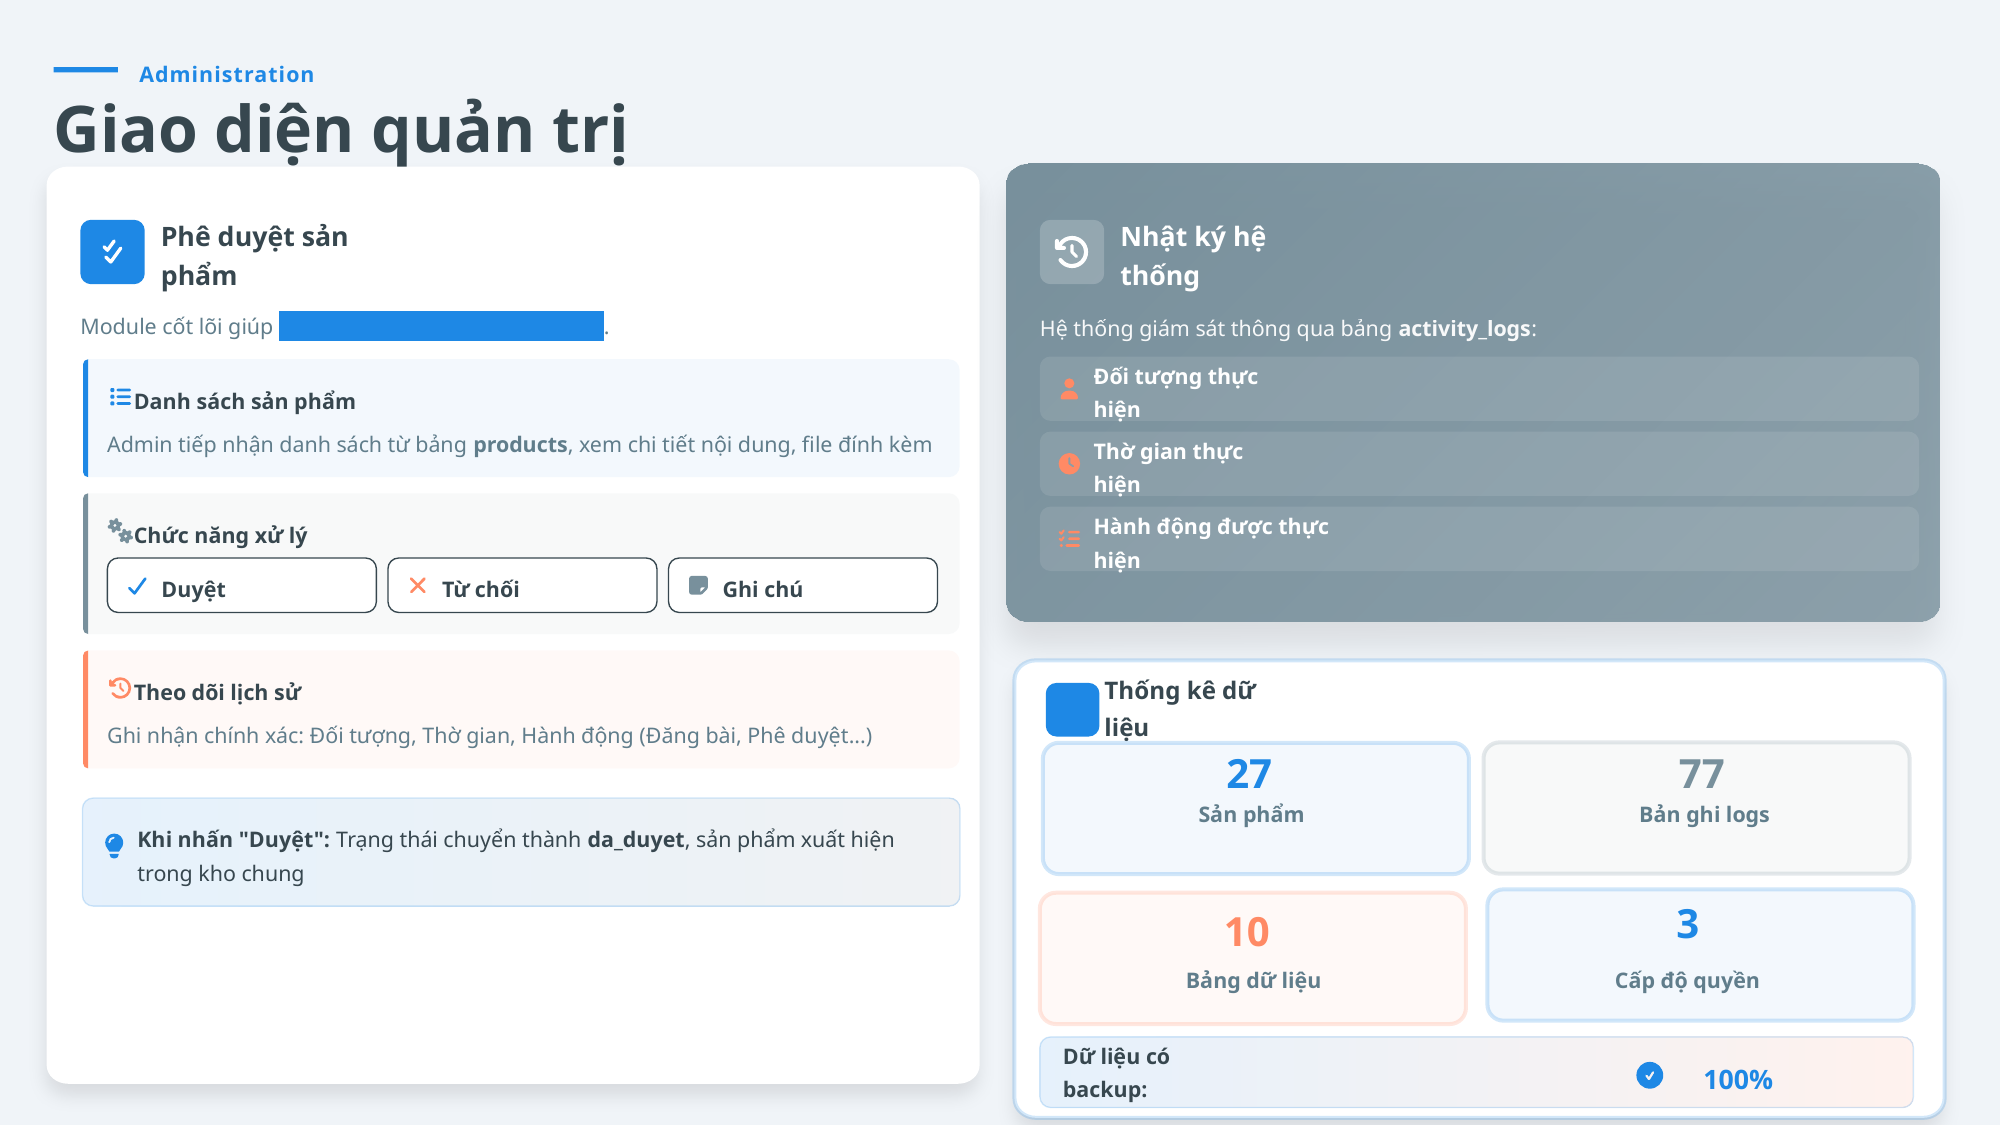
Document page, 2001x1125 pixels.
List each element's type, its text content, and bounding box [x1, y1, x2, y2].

text_box [46, 166, 980, 1084]
text_box [89, 359, 960, 478]
text_box Từ chối [442, 569, 527, 602]
text_box [80, 219, 145, 285]
text_box [116, 388, 132, 392]
text_box [1068, 537, 1081, 541]
text_box [1068, 530, 1081, 534]
text_box Hệ thống giám sát thông qua bảng activity_logs: [1039, 305, 1930, 341]
text_box [1039, 356, 1920, 421]
text_box Khi nhấn "Duyệt": Trạng thái chuyển thành da_duyet, sản phẩm xuất hiện trong kho chung [137, 819, 945, 885]
text_box 77 [1501, 748, 1903, 797]
text_box Duyệt [161, 569, 232, 602]
text_box [53, 67, 118, 73]
text_box [387, 558, 657, 613]
text_box [1058, 453, 1081, 475]
text_box [107, 518, 133, 544]
text_box Dữ liệu có backup: [1062, 1052, 1256, 1085]
text_box [1039, 1036, 1914, 1108]
text_box [109, 853, 119, 859]
text_box Nhật ký hệ thống [1120, 233, 1349, 271]
text_box Đối tượng thực hiện [1093, 372, 1302, 405]
text_box [1014, 660, 1945, 1118]
text_box Ghi chú [722, 569, 809, 602]
text_box [1058, 529, 1065, 535]
text_box Giao diện quản trị [53, 101, 1979, 167]
text_box Ghi nhận chính xác: Đối tượng, Thờ gian, Hành động (Đăng bài, Phê duyệt...) [107, 714, 949, 747]
text_box [107, 558, 377, 613]
text_box [1039, 431, 1920, 496]
text_box [83, 493, 89, 635]
text_box Danh sách sản phẩm [133, 380, 949, 413]
text_box [668, 558, 938, 613]
text_box [1042, 742, 1469, 875]
text_box [116, 395, 132, 399]
text_box [1006, 163, 1940, 622]
text_box [1054, 235, 1089, 269]
text_box [128, 577, 147, 595]
text_box [109, 677, 132, 699]
text_box Thống kê dữ liệu [1104, 685, 1306, 723]
text_box [1039, 506, 1920, 572]
text_box Hành động được thực hiện [1093, 522, 1367, 555]
text_box [1064, 378, 1075, 389]
text_box [105, 833, 124, 852]
text_box Phê duyệt sản phẩm [160, 233, 432, 271]
text_box [1039, 892, 1466, 1025]
text_box [82, 798, 961, 907]
text_box [1039, 219, 1105, 285]
text_box Sản phẩm [1055, 794, 1448, 827]
text_box Thờ gian thực hiện [1093, 447, 1288, 480]
text_box Theo dõi lịch sử [133, 671, 949, 705]
text_box 27 [1048, 748, 1450, 797]
text_box [102, 239, 116, 252]
text_box [1487, 889, 1914, 1021]
text_box [1636, 1061, 1664, 1089]
text_box Admin tiếp nhận danh sách từ bảng products, xem chi tiết nội dung, file đính kèm [107, 423, 949, 456]
text_box [89, 650, 960, 769]
text_box [1045, 682, 1100, 737]
text_box Chức năng xử lý [133, 514, 949, 547]
text_box 10 [1046, 906, 1448, 955]
text_box [104, 246, 123, 264]
text_box 100% [1703, 1056, 1783, 1094]
text_box [689, 575, 708, 595]
text_box [89, 493, 960, 635]
text_box [1483, 742, 1910, 874]
text_box Bảng dữ liệu [1058, 960, 1450, 993]
text_box Administration [139, 53, 344, 86]
text_box [83, 359, 89, 478]
text_box 3 [1487, 898, 1889, 947]
text_box Module cốt lõi giúp chuẩn hóa dữ liệu truyền thông . [80, 305, 971, 338]
text_box [1058, 536, 1065, 542]
text_box Cấp độ quyền [1492, 960, 1884, 993]
text_box [410, 577, 426, 593]
text_box [83, 650, 89, 769]
text_box [1060, 390, 1079, 400]
text_box Bản ghi logs [1508, 794, 1901, 827]
